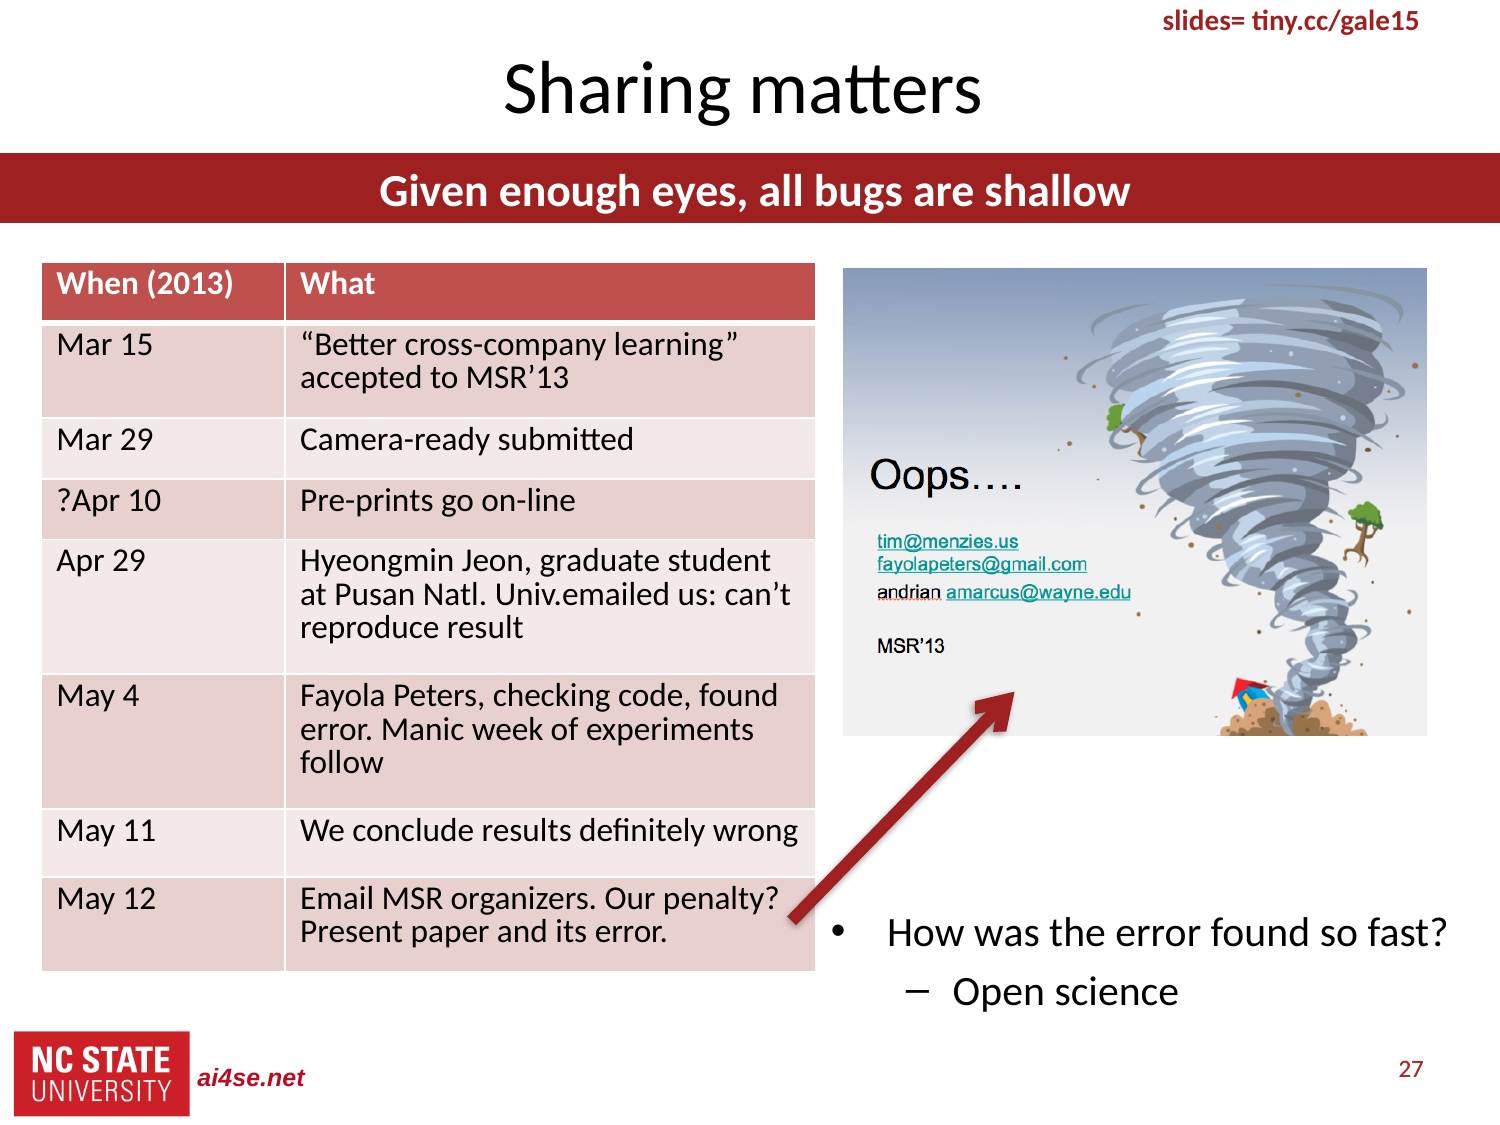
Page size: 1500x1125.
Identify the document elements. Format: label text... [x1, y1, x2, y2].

table_cell May 4 [42, 675, 284, 808]
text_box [791, 691, 1015, 922]
table_cell “Better cross-company learning” accepted to MSR’13 [286, 326, 815, 417]
title Sharing matters [76, 223, 1427, 229]
table_cell Apr 29 [42, 540, 284, 673]
table_header What [286, 263, 815, 320]
table_cell Mar 15 [42, 326, 284, 417]
table_cell Camera-ready submitted [286, 419, 815, 478]
list How was the error found so fast? Open science [815, 897, 1500, 1125]
table_cell May 12 [42, 878, 284, 971]
table_cell Fayola Peters, checking code, found error. Manic week of experiments follow [286, 675, 815, 808]
title Sharing matters [76, 40, 1427, 153]
picture [842, 268, 1427, 736]
table_cell ?Apr 10 [42, 480, 284, 539]
table_cell Pre-prints go on-line [286, 480, 815, 539]
table_cell Mar 29 [42, 419, 284, 478]
table_cell Email MSR organizers. Our penalty? Present paper and its error. [286, 878, 815, 971]
text_box Given enough eyes, all bugs are shallow [0, 153, 1500, 223]
picture [13, 1030, 191, 1118]
table_header When (2013) [42, 263, 284, 320]
table_cell May 11 [42, 810, 284, 876]
table_cell We conclude results definitely wrong [286, 810, 786, 876]
table_cell Hyeongmin Jeon, graduate student at Pusan Natl. Univ.emailed us: can’t reproduce result [286, 540, 815, 673]
